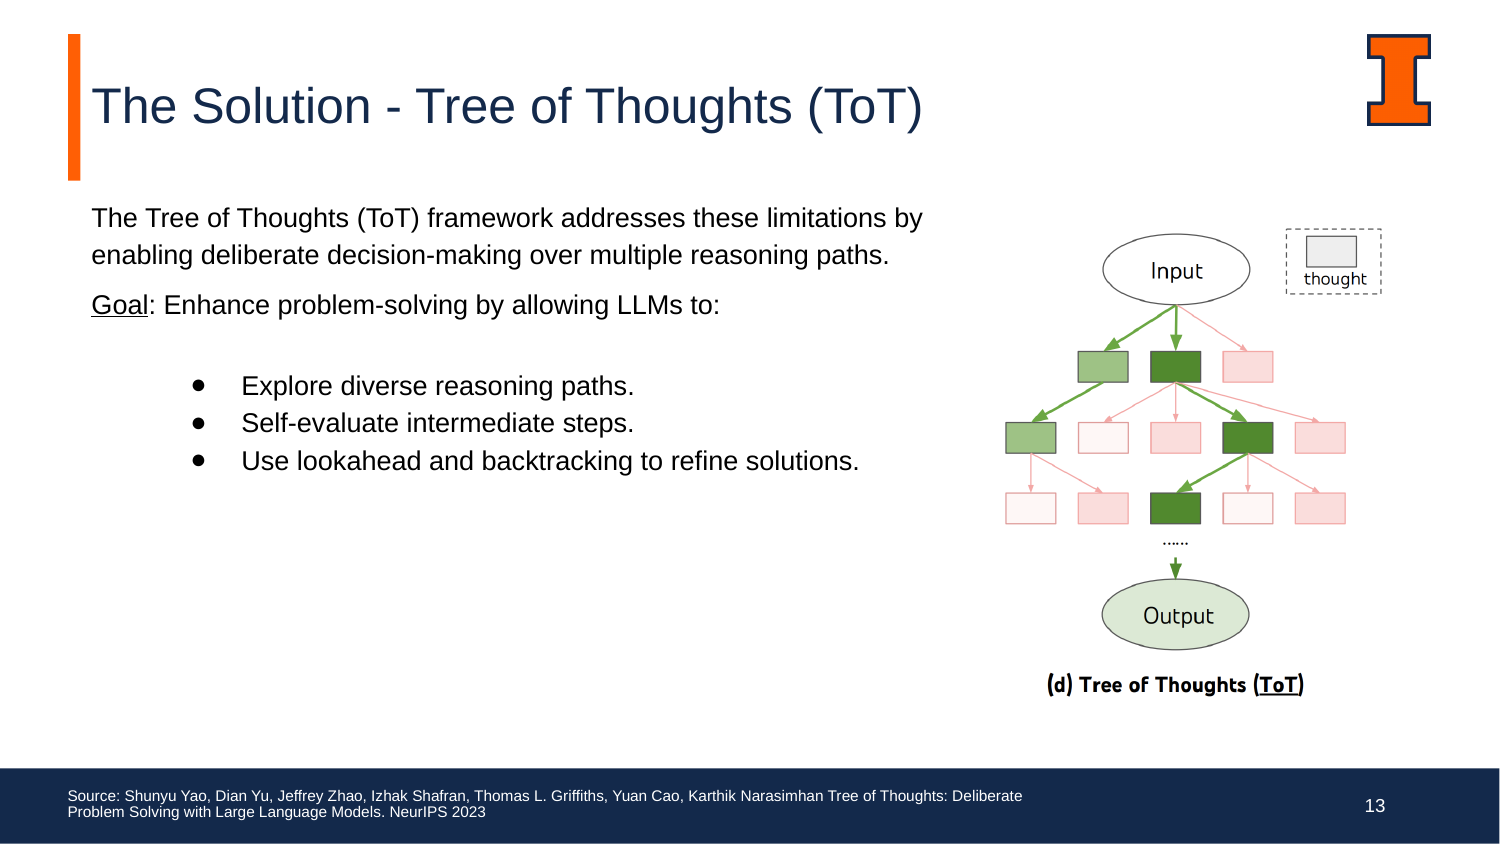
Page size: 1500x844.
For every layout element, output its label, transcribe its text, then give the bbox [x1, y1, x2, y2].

picture [993, 150, 1398, 722]
list Source: Shunyu Yao, Dian Yu, Jeffrey Zhao, Izhak Shafran, Thomas L. Griffiths, Yuan Cao, Karthik Narasimhan Tree of Thoughts: Deliberate Problem Solving with Large Language Models. NeurIPS 2023 [56, 782, 1059, 827]
picture [1367, 34, 1431, 126]
list The Tree of Thoughts (ToT) framework addresses these limitations by enabling deliberate decision-making over multiple reasoning paths. Goal: Enhance problem-solving by allowing LLMs to: Explore diverse reasoning paths. Self-evaluate intermediate steps. Use lookahead and backtracking to refine solutions. [80, 189, 941, 710]
slide_number ‹#› [1059, 782, 1397, 827]
title The Solution - Tree of Thoughts (ToT) [80, 34, 1357, 181]
